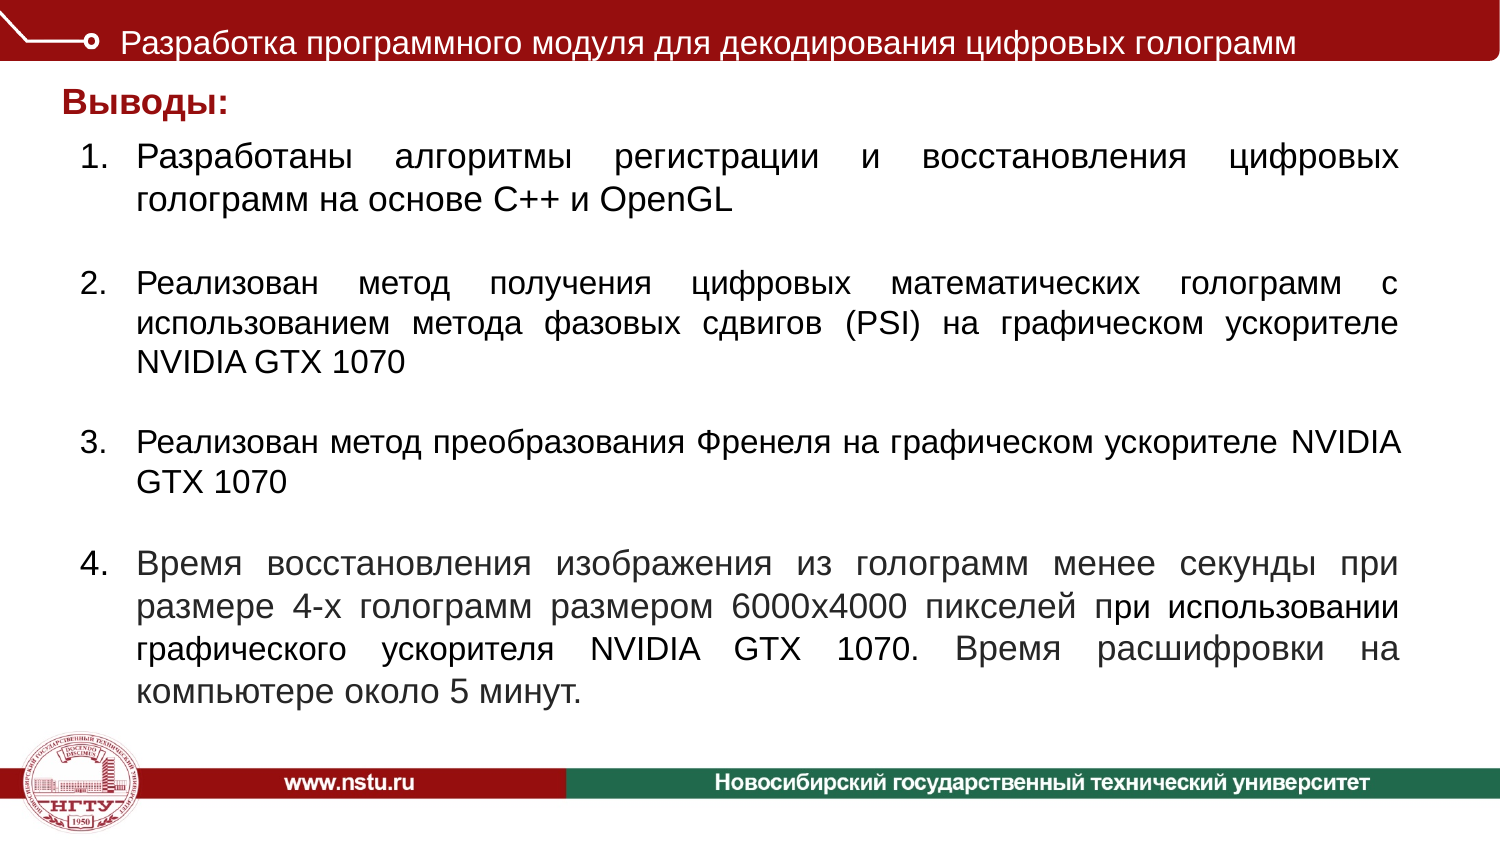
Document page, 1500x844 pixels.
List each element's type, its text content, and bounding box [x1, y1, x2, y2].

text_box Разработка программного модуля для декодирования цифровых голограмм [105, 0, 1500, 82]
text_box Разработаны алгоритмы регистрации и восстановления цифровых голограмм на основе C++ и OpenGL Реализован метод получения цифровых математических голограмм с использованием метода фазовых сдвигов (PSI) на графическом ускорителе NVIDIA GTX 1070 Реализован метод преобразования Френеля на графическом ускорителе NVIDIA GTX 1070 Время восстановления изображения из голограмм менее секунды при размере 4-х голограмм размером 6000x4000 пикселей при использовании графического ускорителя NVIDIA GTX 1070. Время расшифровки на компьютере около 5 минут. [64, 138, 1415, 706]
text_box Выводы: [46, 70, 1397, 129]
picture [0, 63, 1500, 844]
picture [0, 0, 102, 56]
